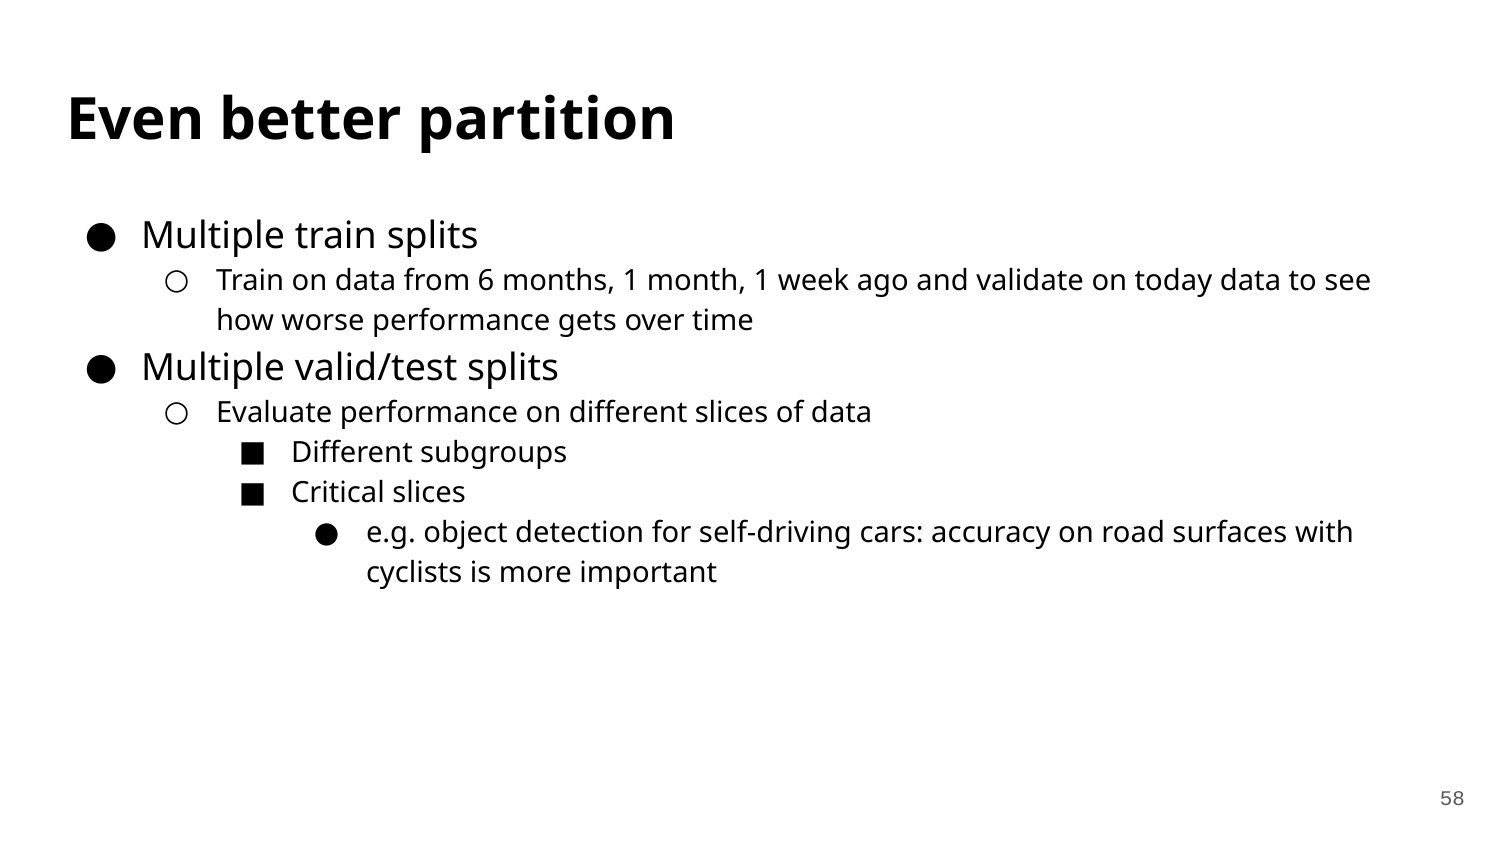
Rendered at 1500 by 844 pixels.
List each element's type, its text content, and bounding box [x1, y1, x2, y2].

title Even better partition [51, 66, 1449, 161]
list Multiple train splits Train on data from 6 months, 1 month, 1 week ago and validate on today data to see how worse performance gets over time Multiple valid/test splits Evaluate performance on different slices of data Different subgroups Critical slices e.g. object detection for self-driving cars: accuracy on road surfaces with cyclists is more important [51, 189, 1449, 750]
slide_number ‹#› [1389, 764, 1480, 830]
